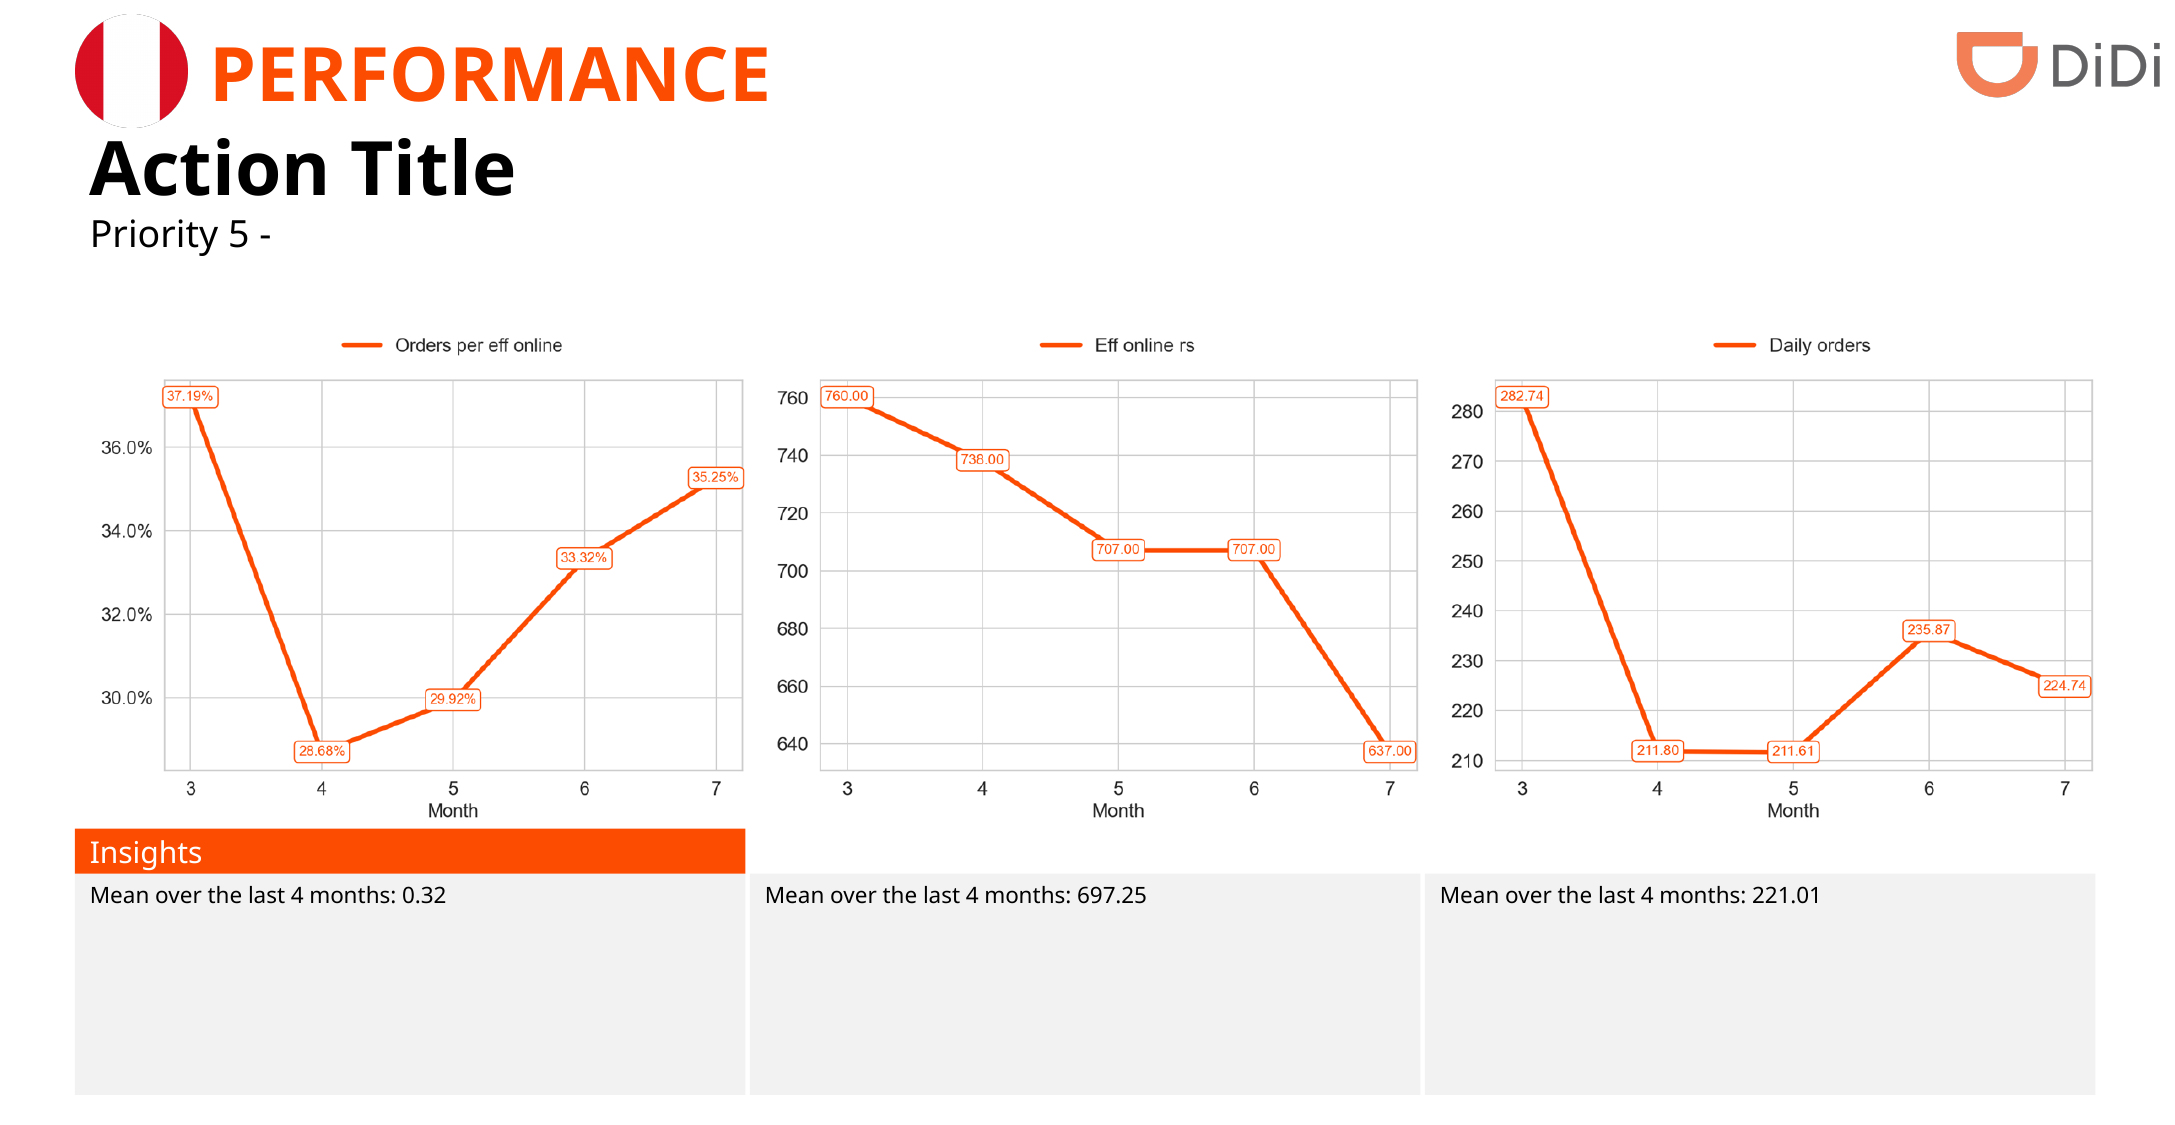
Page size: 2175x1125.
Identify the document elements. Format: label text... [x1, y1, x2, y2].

picture [1949, 1, 2175, 129]
text_box Mean over the last 4 months: 697.25 [749, 873, 1421, 1095]
text_box Mean over the last 4 months: 221.01 [1424, 873, 2096, 1095]
picture [74, 14, 188, 128]
text_box Mean over the last 4 months: 0.32 [74, 874, 746, 1095]
text_box Action Title [74, 127, 2175, 202]
text_box Priority 5 - [74, 202, 2175, 263]
text_box PERFORMANCE [194, 15, 1800, 127]
text_box Insights [74, 837, 746, 874]
picture [74, 322, 2101, 829]
